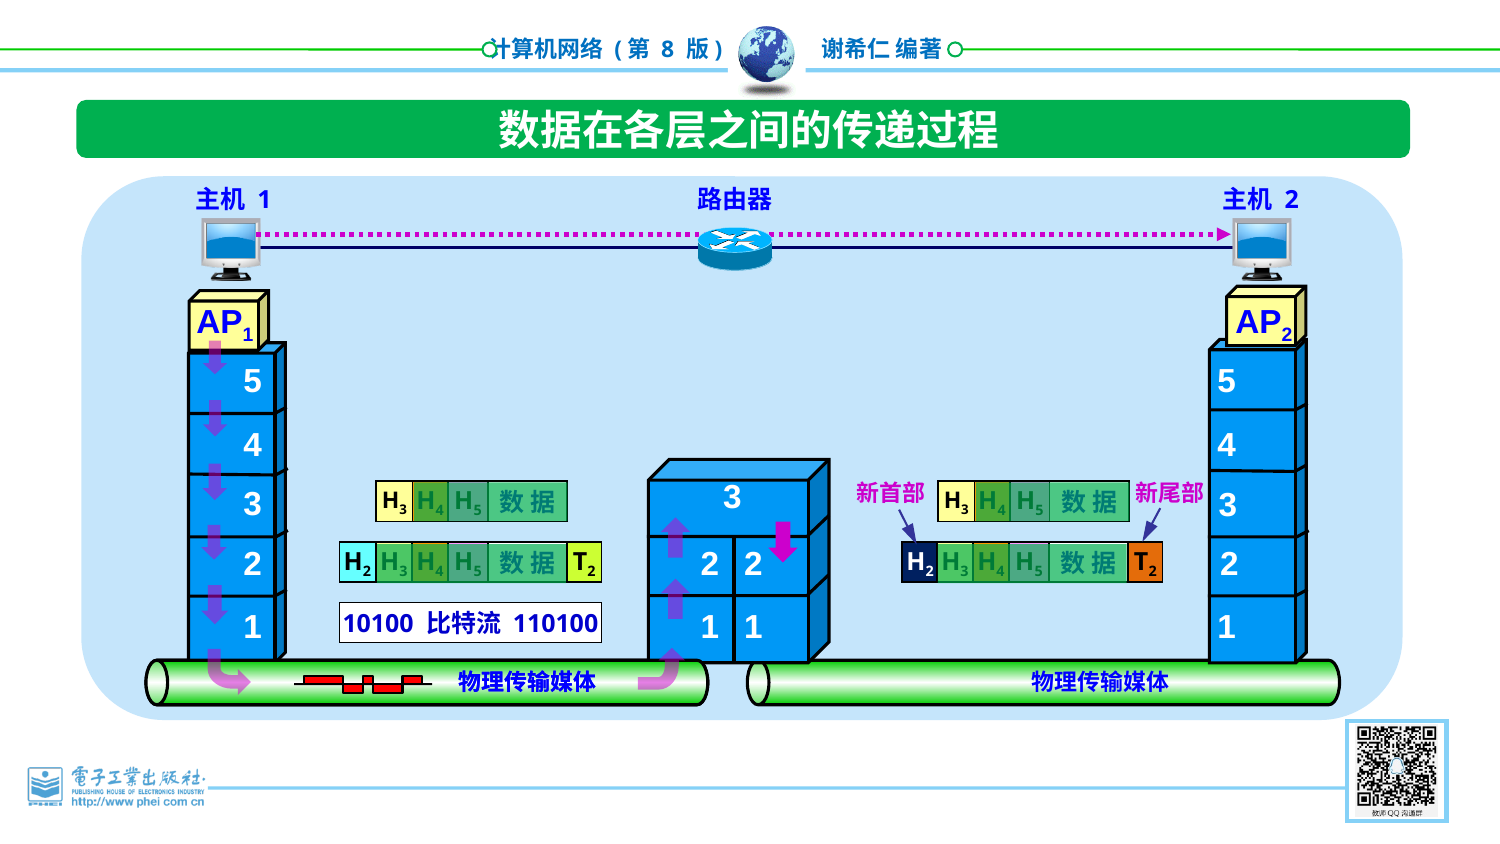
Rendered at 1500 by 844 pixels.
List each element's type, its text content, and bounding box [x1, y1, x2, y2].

text_box [79, 174, 1405, 723]
text_box [208, 672, 251, 695]
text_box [375, 480, 568, 522]
picture [1355, 724, 1438, 817]
text_box [145, 661, 168, 704]
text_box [180, 290, 289, 663]
picture [736, 24, 796, 99]
picture [713, 232, 734, 238]
text_box H2 [339, 541, 374, 583]
picture [1227, 214, 1296, 283]
picture [697, 226, 773, 242]
picture [23, 764, 208, 809]
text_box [1119, 473, 1220, 583]
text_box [646, 459, 830, 663]
picture [697, 259, 773, 271]
text_box 10100 比特流 110100 [339, 602, 602, 643]
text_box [1201, 285, 1309, 663]
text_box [936, 541, 1129, 584]
text_box 主机 2 [1208, 176, 1314, 221]
text_box 主机 1 [180, 176, 287, 221]
text_box [145, 660, 708, 705]
picture [712, 241, 732, 251]
picture [196, 214, 265, 283]
text_box 路由器 [682, 176, 788, 221]
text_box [375, 541, 568, 583]
text_box 物理传输媒体 [443, 660, 612, 703]
text_box [637, 672, 678, 690]
picture [737, 242, 759, 250]
text_box T2 [568, 541, 602, 583]
list 数据在各层之间的传递过程 [204, 99, 1293, 158]
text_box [946, 480, 1114, 522]
text_box [747, 660, 1340, 705]
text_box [293, 675, 433, 693]
text_box 物理传输媒体 [1016, 660, 1185, 703]
picture [738, 232, 758, 239]
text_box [839, 474, 943, 583]
